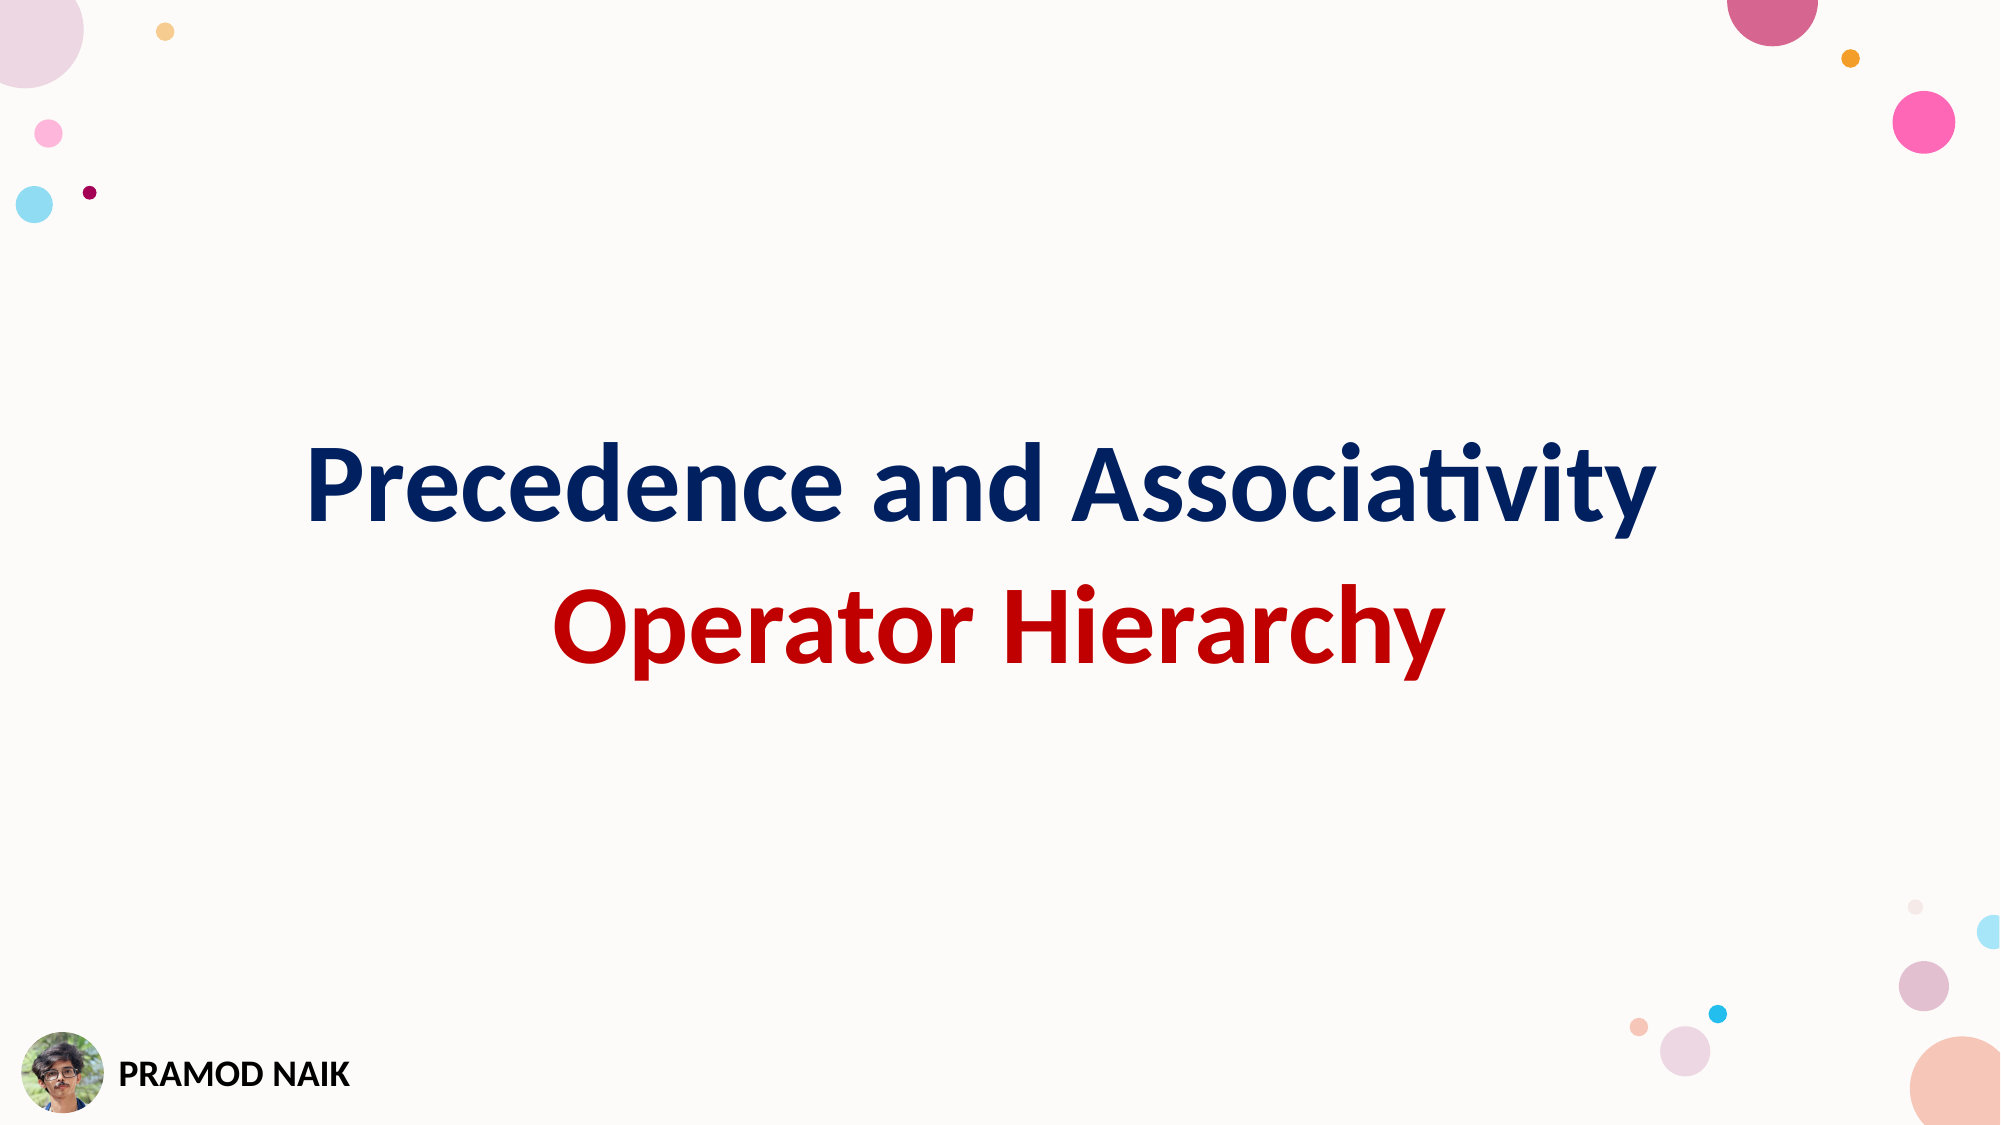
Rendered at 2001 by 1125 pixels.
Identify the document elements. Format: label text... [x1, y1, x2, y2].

list Precedence and Associativity Operator Hierarchy [290, 416, 1710, 709]
picture [21, 1031, 104, 1114]
